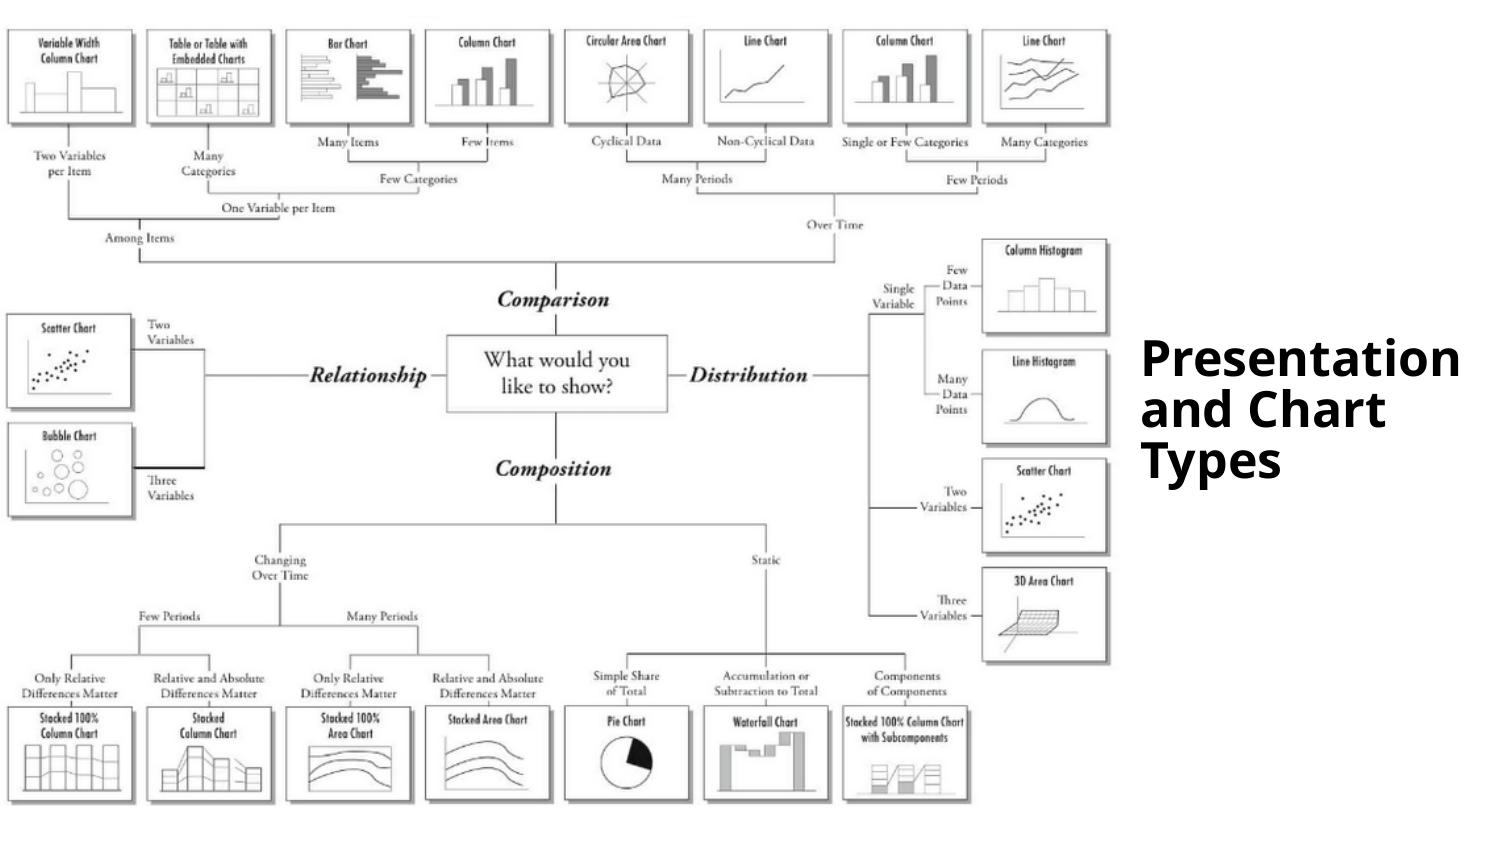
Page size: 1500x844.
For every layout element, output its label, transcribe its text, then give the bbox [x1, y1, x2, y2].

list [0, 16, 1126, 808]
title Presentation and Chart Types [1129, 190, 1500, 634]
